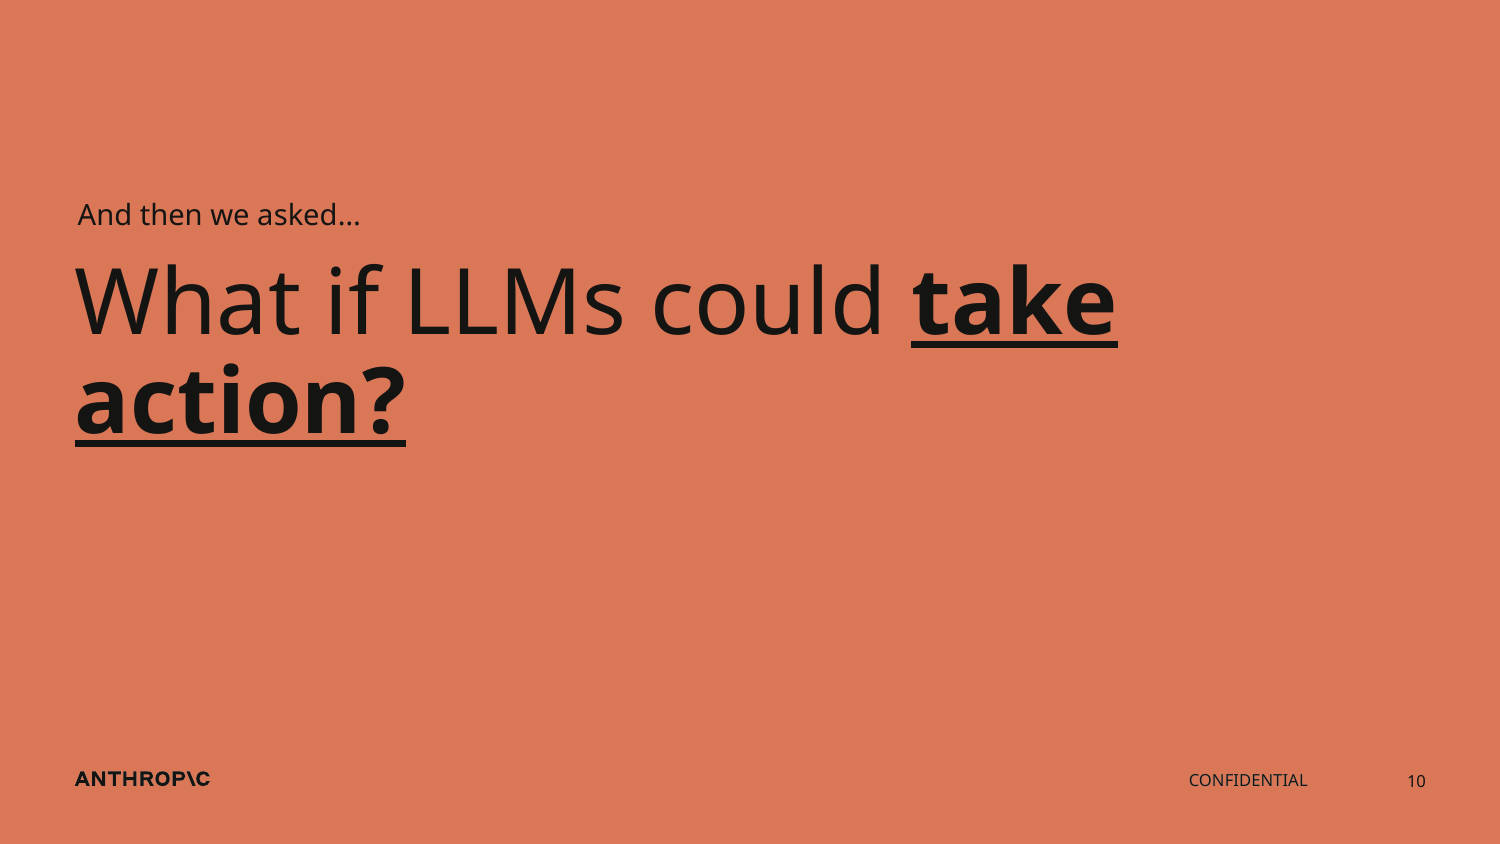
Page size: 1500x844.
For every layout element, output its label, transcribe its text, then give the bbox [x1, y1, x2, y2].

title What if LLMs could take action? [74, 255, 1125, 527]
slide_number 10 [1354, 772, 1427, 790]
subtitle And then we asked… [77, 179, 686, 232]
